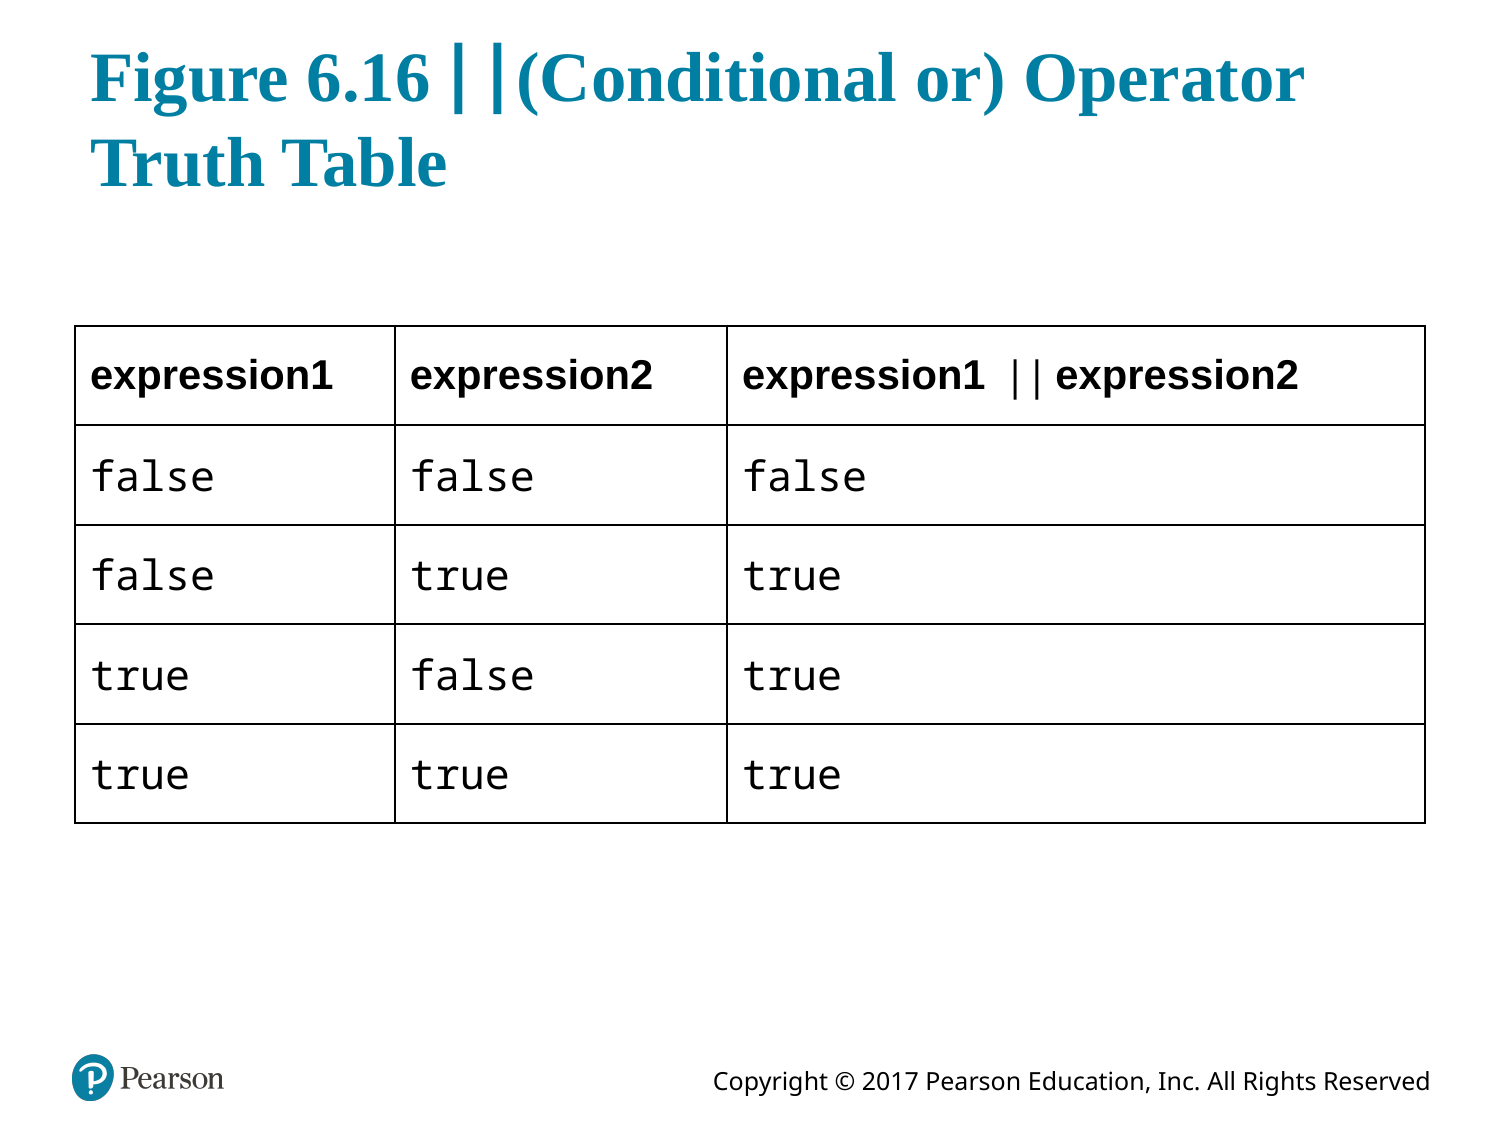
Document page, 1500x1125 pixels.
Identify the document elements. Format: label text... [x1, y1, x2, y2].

table_cell true [76, 725, 394, 822]
table_header expression1 [76, 327, 394, 424]
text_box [1005, 349, 1047, 408]
picture [72, 1054, 88, 1070]
table_cell true [728, 625, 1424, 723]
table_cell false [396, 426, 726, 524]
table_cell true [396, 526, 726, 623]
picture [80, 1063, 106, 1088]
table_cell false [396, 625, 726, 723]
table_cell false [76, 526, 394, 623]
table_header expression2 [396, 327, 726, 424]
table_cell false [76, 426, 394, 524]
picture [98, 1054, 224, 1101]
table_cell true [728, 725, 1424, 822]
table_cell true [728, 526, 1424, 623]
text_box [440, 25, 513, 128]
table_cell true [396, 725, 726, 822]
table_cell true [76, 625, 394, 723]
picture [72, 1087, 83, 1101]
title Figure 6.16 Double pipe (Conditional or) Operator Truth Table [75, 35, 1425, 216]
table_cell false [728, 426, 1424, 524]
table_header expression1 Double pipe expression2 [728, 327, 1424, 424]
